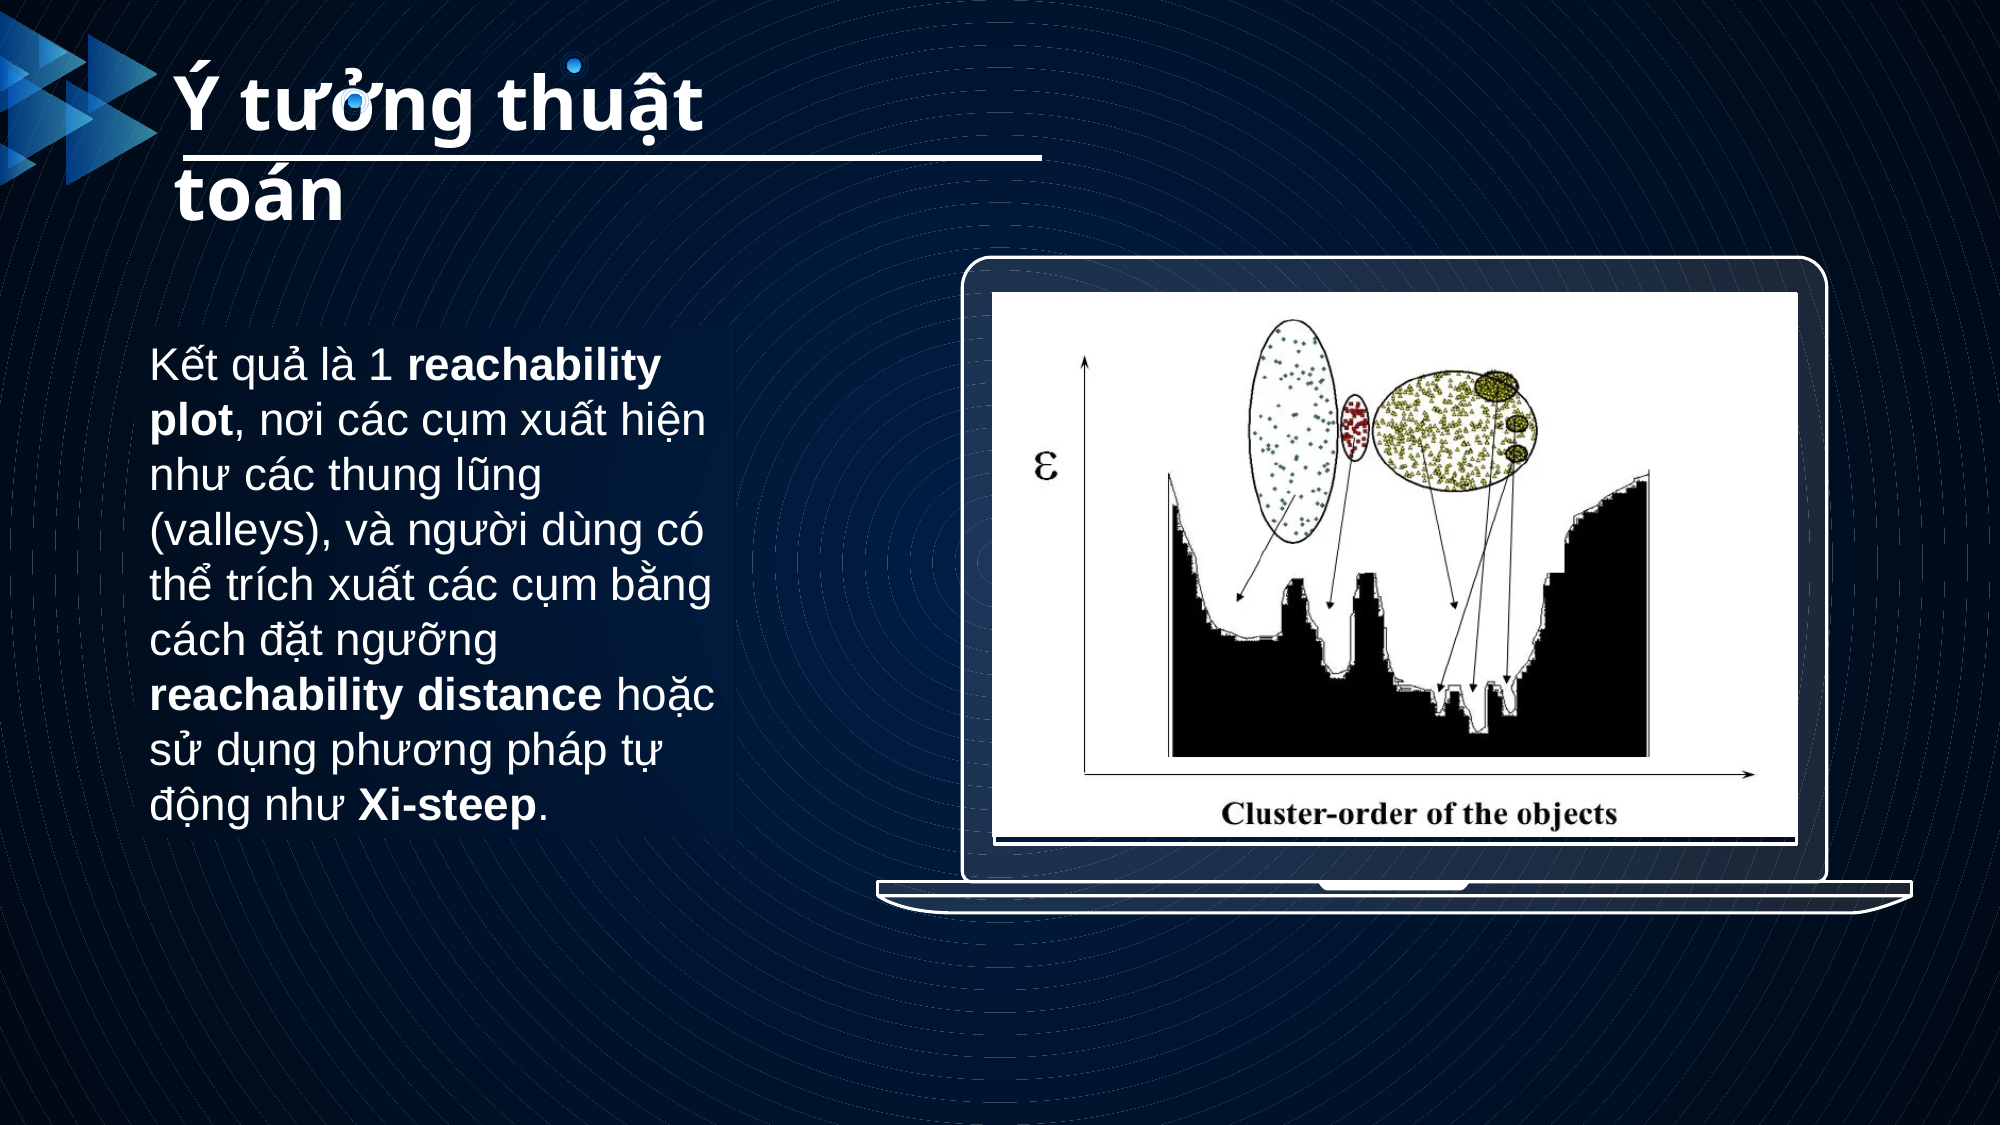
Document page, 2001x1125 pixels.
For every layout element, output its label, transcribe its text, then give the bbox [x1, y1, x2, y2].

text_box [877, 257, 1912, 913]
text_box Kết quả là 1 reachability plot, nơi các cụm xuất hiện như các thung lũng (valleys), và người dùng có thể trích xuất các cụm bằng cách đặt ngưỡng reachability distance hoặc sử dụng phương pháp tự động như Xi-steep. [135, 327, 736, 838]
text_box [0, 11, 816, 185]
